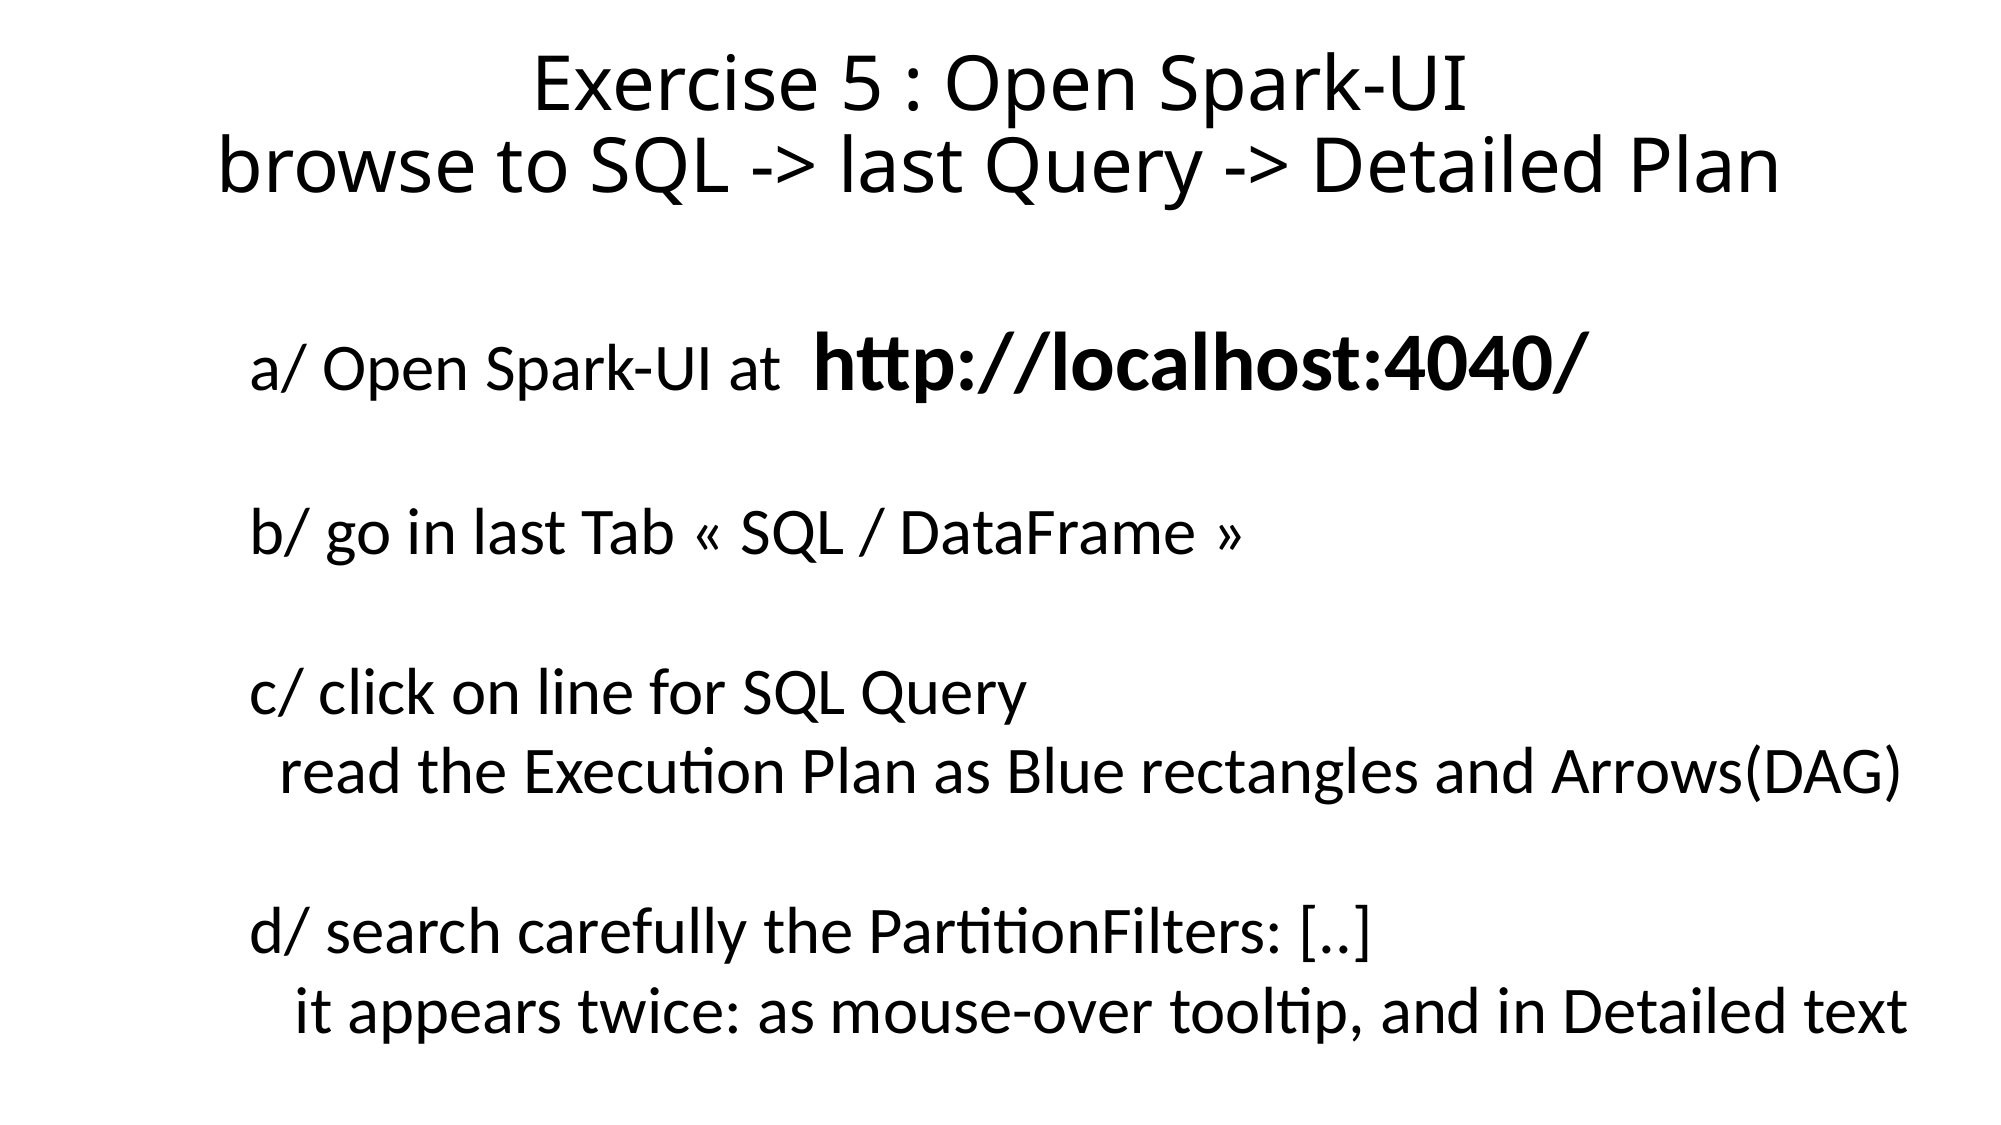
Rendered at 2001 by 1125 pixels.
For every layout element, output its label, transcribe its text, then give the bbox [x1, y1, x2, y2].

text_box a/ Open Spark-UI at http://localhost:4040/ b/ go in last Tab « SQL / DataFrame » c/ click on line for SQL Query read the Execution Plan as Blue rectangles and Arrows(DAG) d/ search carefully the PartitionFilters: [..] it appears twice: as mouse-over tooltip, and in Detailed text [235, 300, 1940, 1055]
title Exercise 5 : Open Spark-UI browse to SQL -> last Query -> Detailed Plan [137, 15, 1863, 239]
